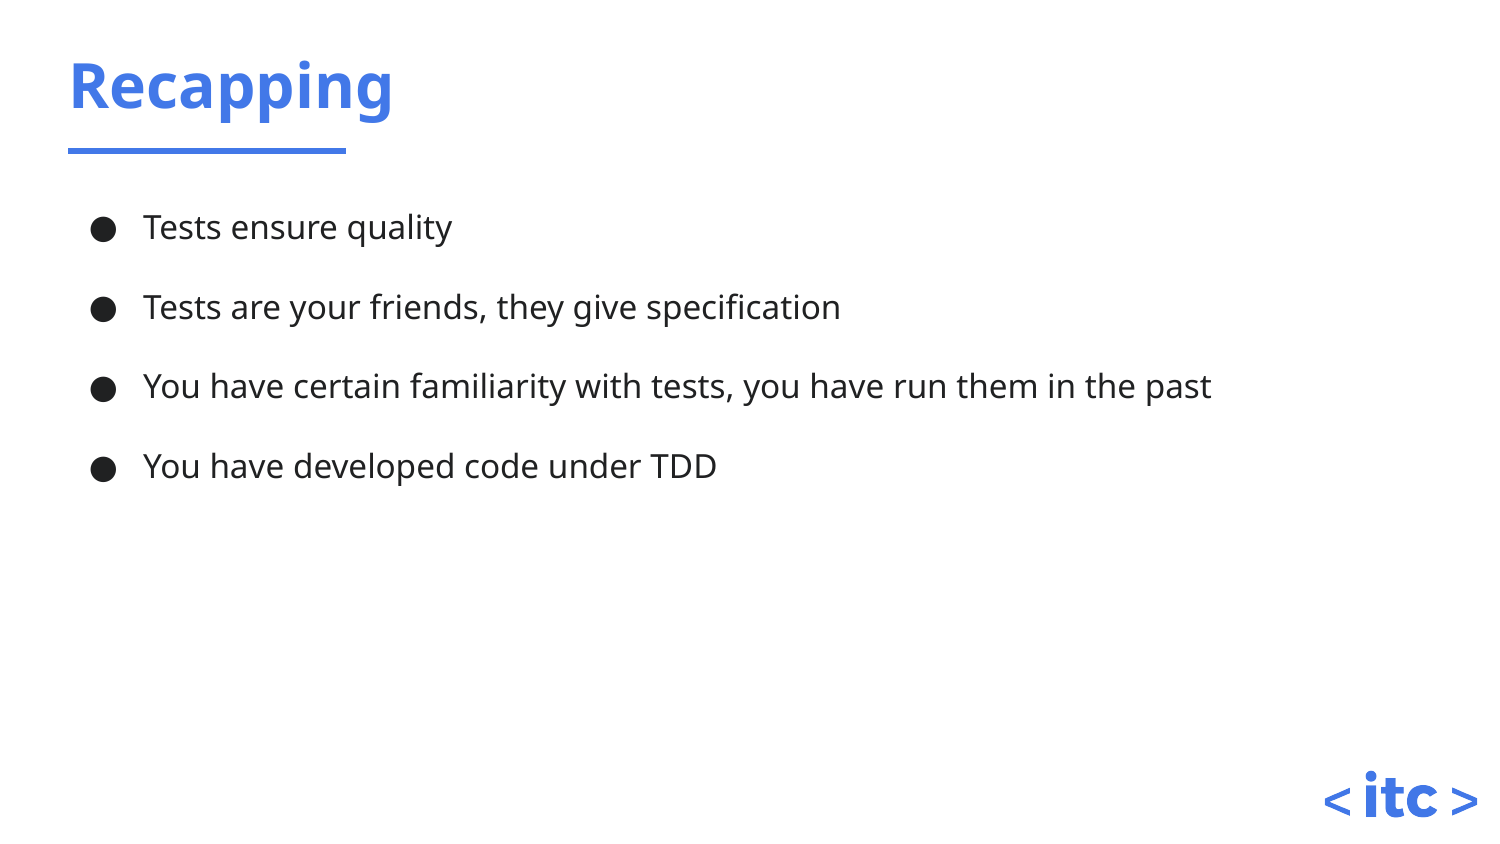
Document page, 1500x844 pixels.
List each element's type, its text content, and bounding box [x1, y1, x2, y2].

picture [1316, 759, 1485, 828]
text_box Recapping [68, 39, 1318, 136]
text_box Tests ensure quality Tests are your friends, they give specification You have certain familiarity with tests, you have run them in the past You have developed code under TDD [68, 151, 1421, 761]
